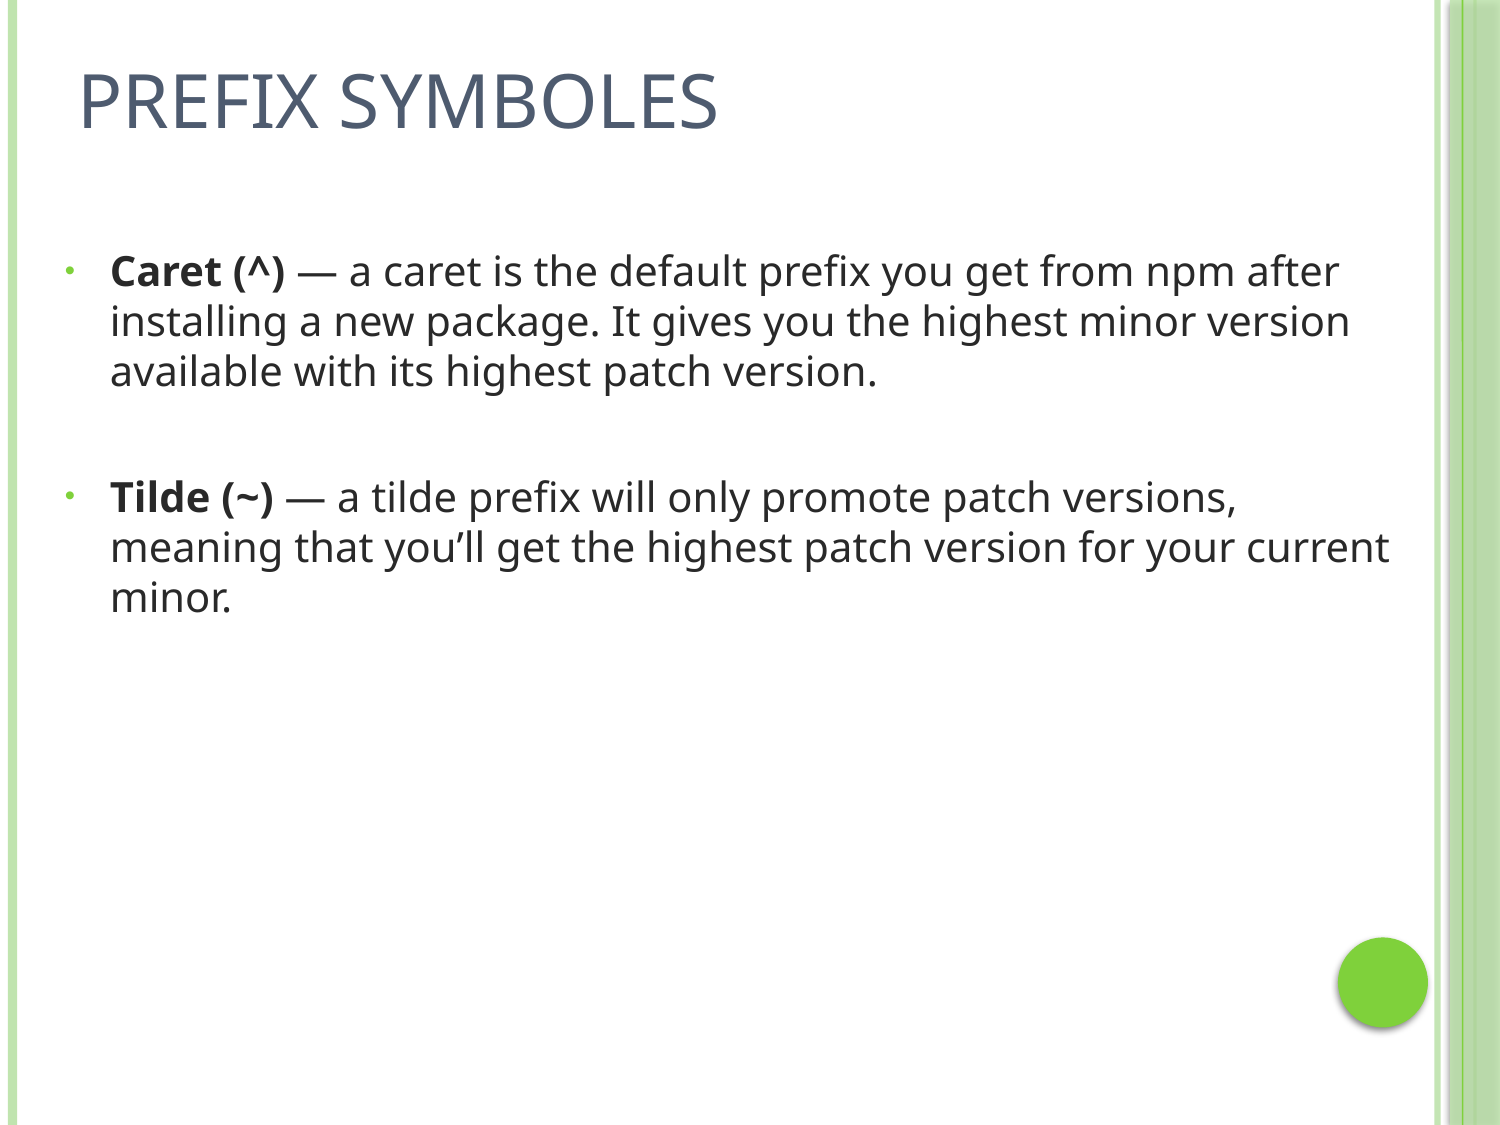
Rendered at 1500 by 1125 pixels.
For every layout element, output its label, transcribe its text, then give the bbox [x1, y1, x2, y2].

list Caret (^) — a caret is the default prefix you get from npm after installing a new package. It gives you the highest minor version available with its highest patch version. Tilde (~) — a tilde prefix will only promote patch versions, meaning that you’ll get the highest patch version for your current minor. [50, 174, 1413, 1000]
title Prefix symboles [62, 118, 1313, 174]
